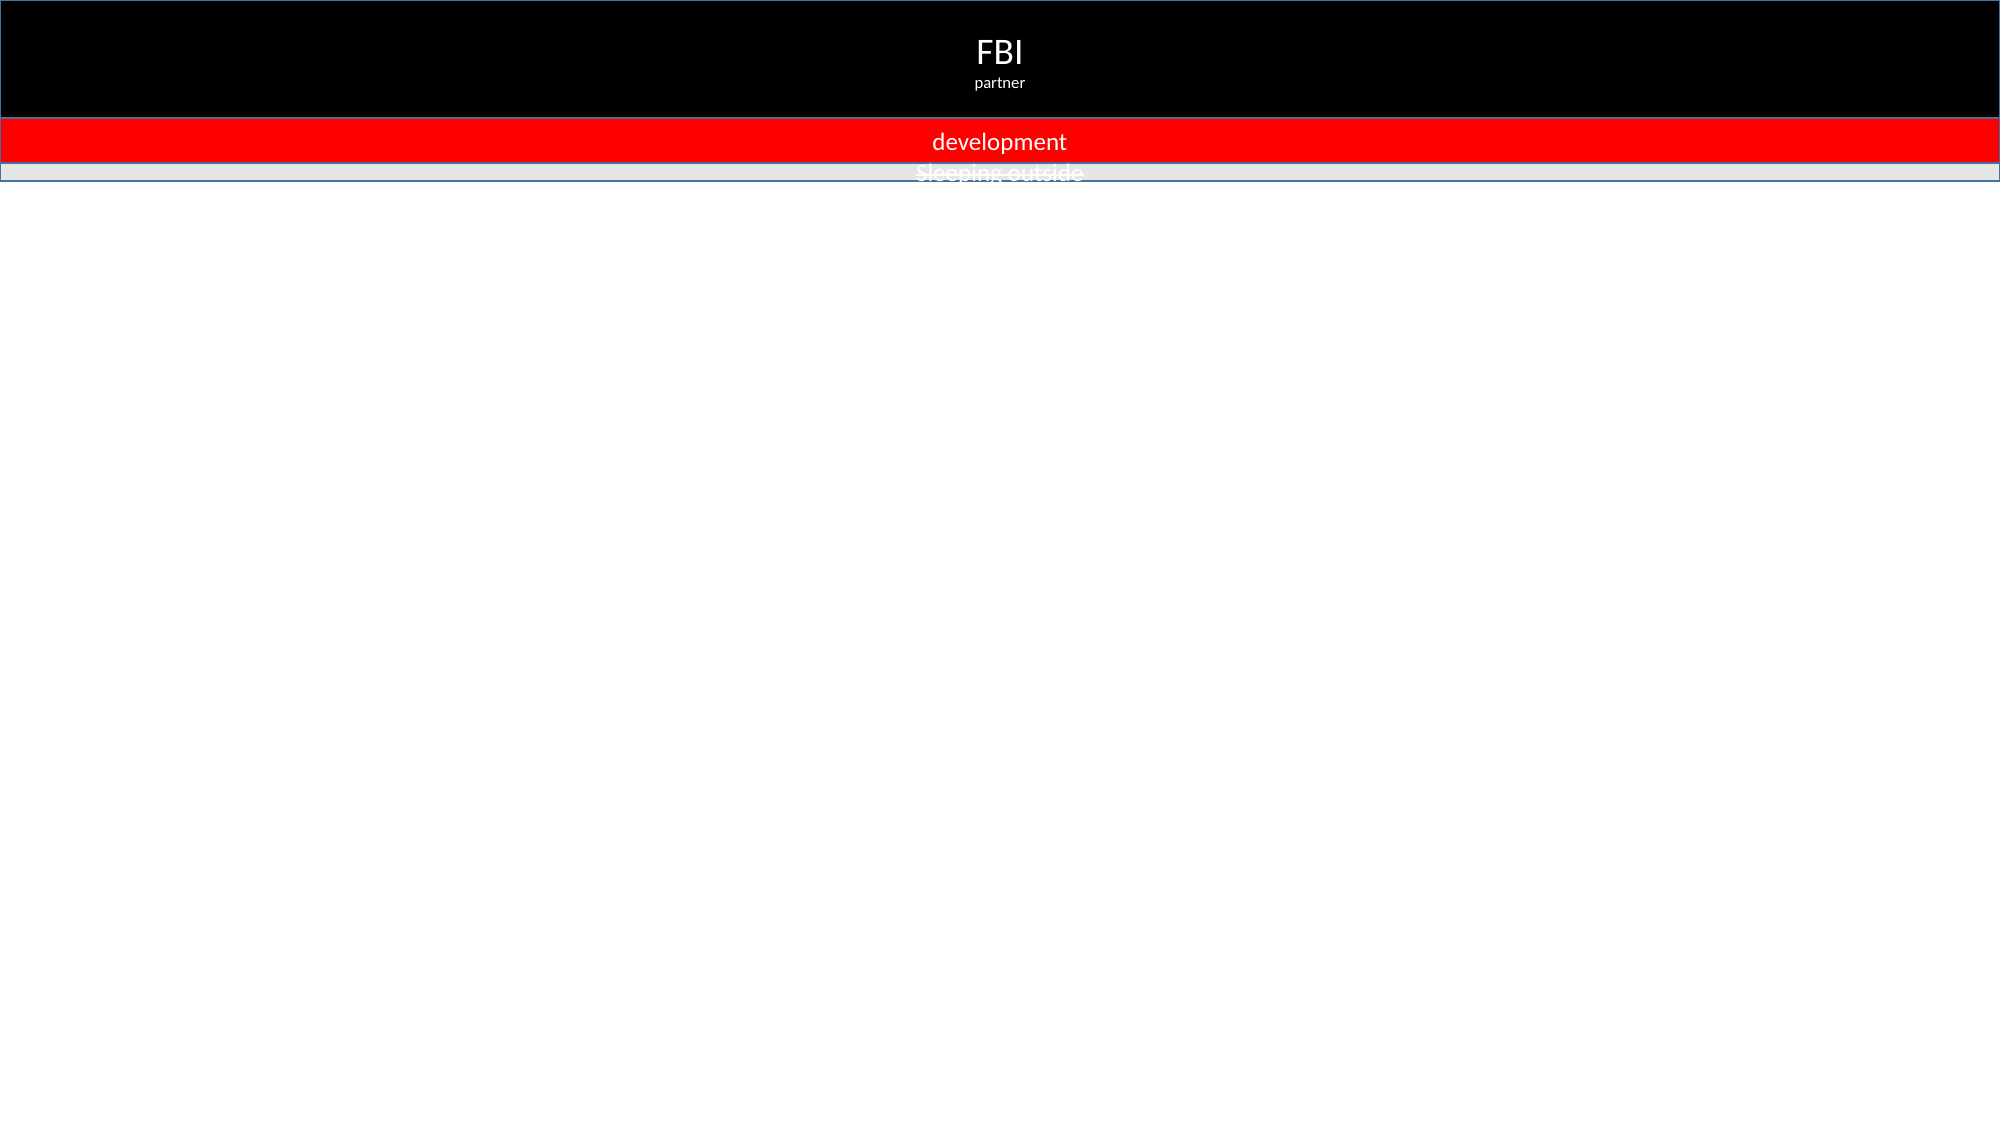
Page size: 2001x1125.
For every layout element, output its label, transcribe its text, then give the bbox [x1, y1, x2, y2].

text_box Sleeping outside [0, 162, 2000, 182]
text_box development [0, 117, 2000, 162]
text_box FBI partner [0, 0, 2000, 117]
